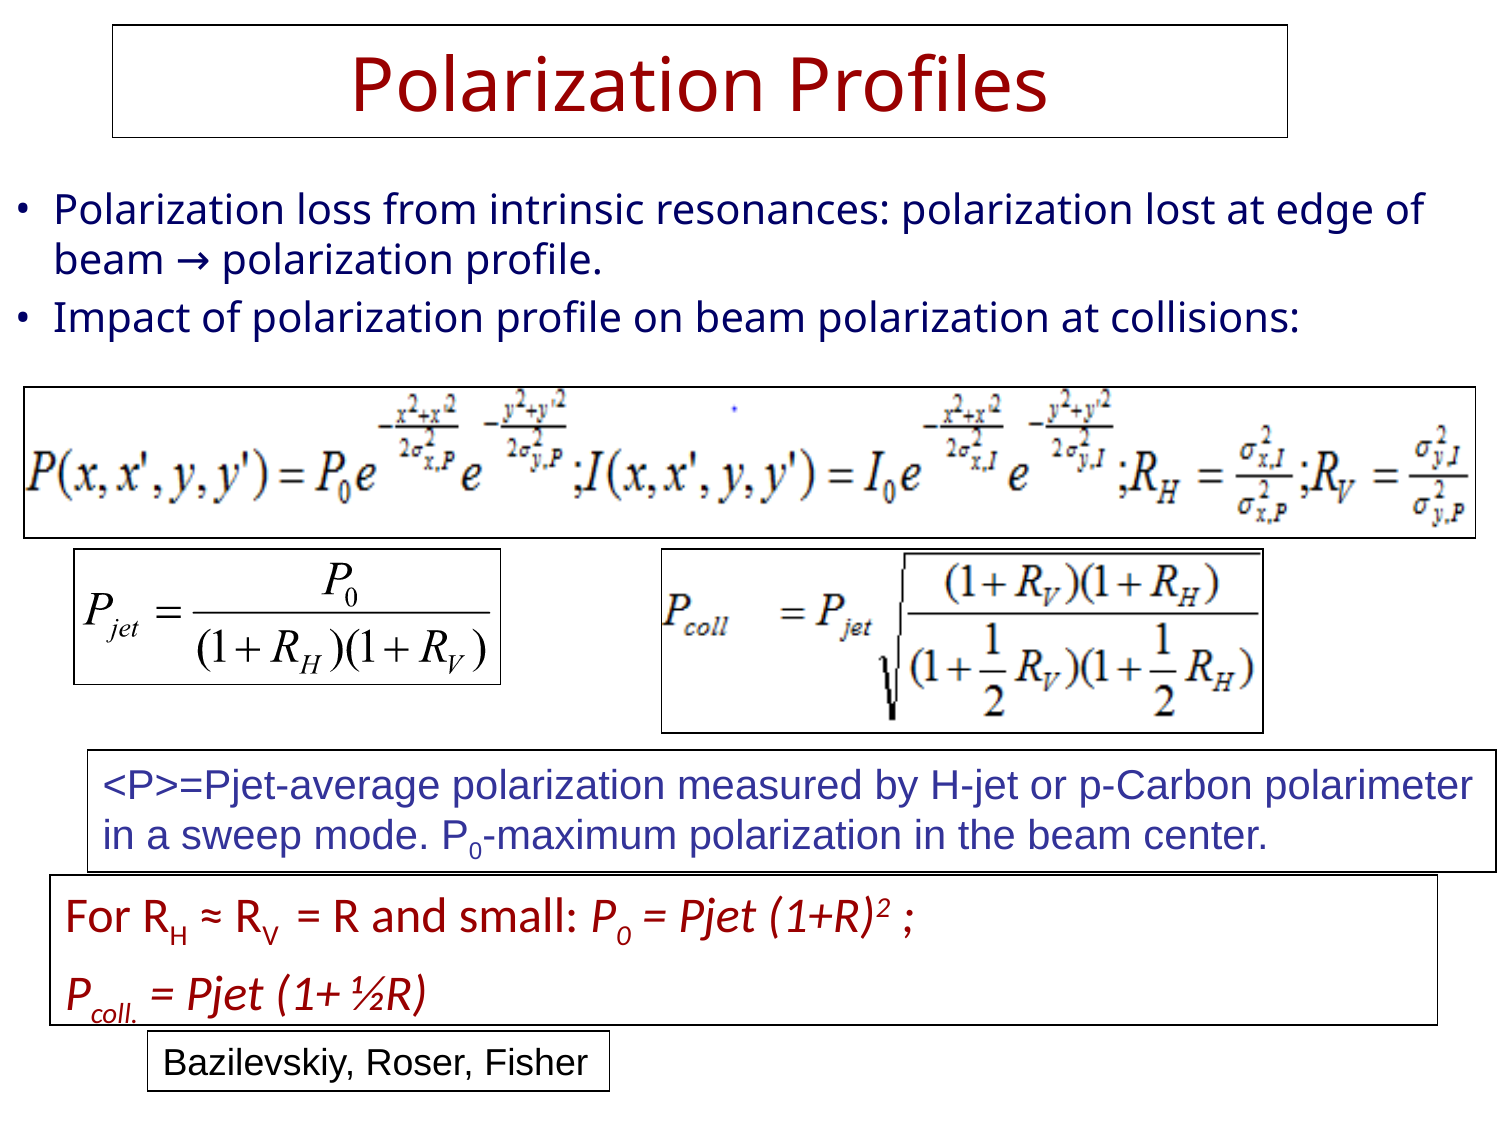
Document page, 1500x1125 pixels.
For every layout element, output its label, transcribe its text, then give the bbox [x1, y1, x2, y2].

title Polarization Profiles [112, 24, 1288, 138]
text_box For RH ≈ RV = R and small: P0 = Pjet (1+R)2 ; Pcoll. = Pjet (1+ ½R) [50, 874, 1438, 1025]
text_box <P>=Pjet-average polarization measured by H-jet or p-Carbon polarimeter in a sweep mode. P0-maximum polarization in the beam center. [87, 749, 1496, 872]
picture [662, 549, 1263, 733]
text_box Polarization loss from intrinsic resonances: polarization lost at edge of beam → polarization profile. Impact of polarization profile on beam polarization at collisions: [0, 174, 1500, 367]
text_box Bazilevskiy, Roser, Fisher [147, 1030, 610, 1091]
picture [24, 387, 1476, 538]
picture [74, 549, 501, 685]
